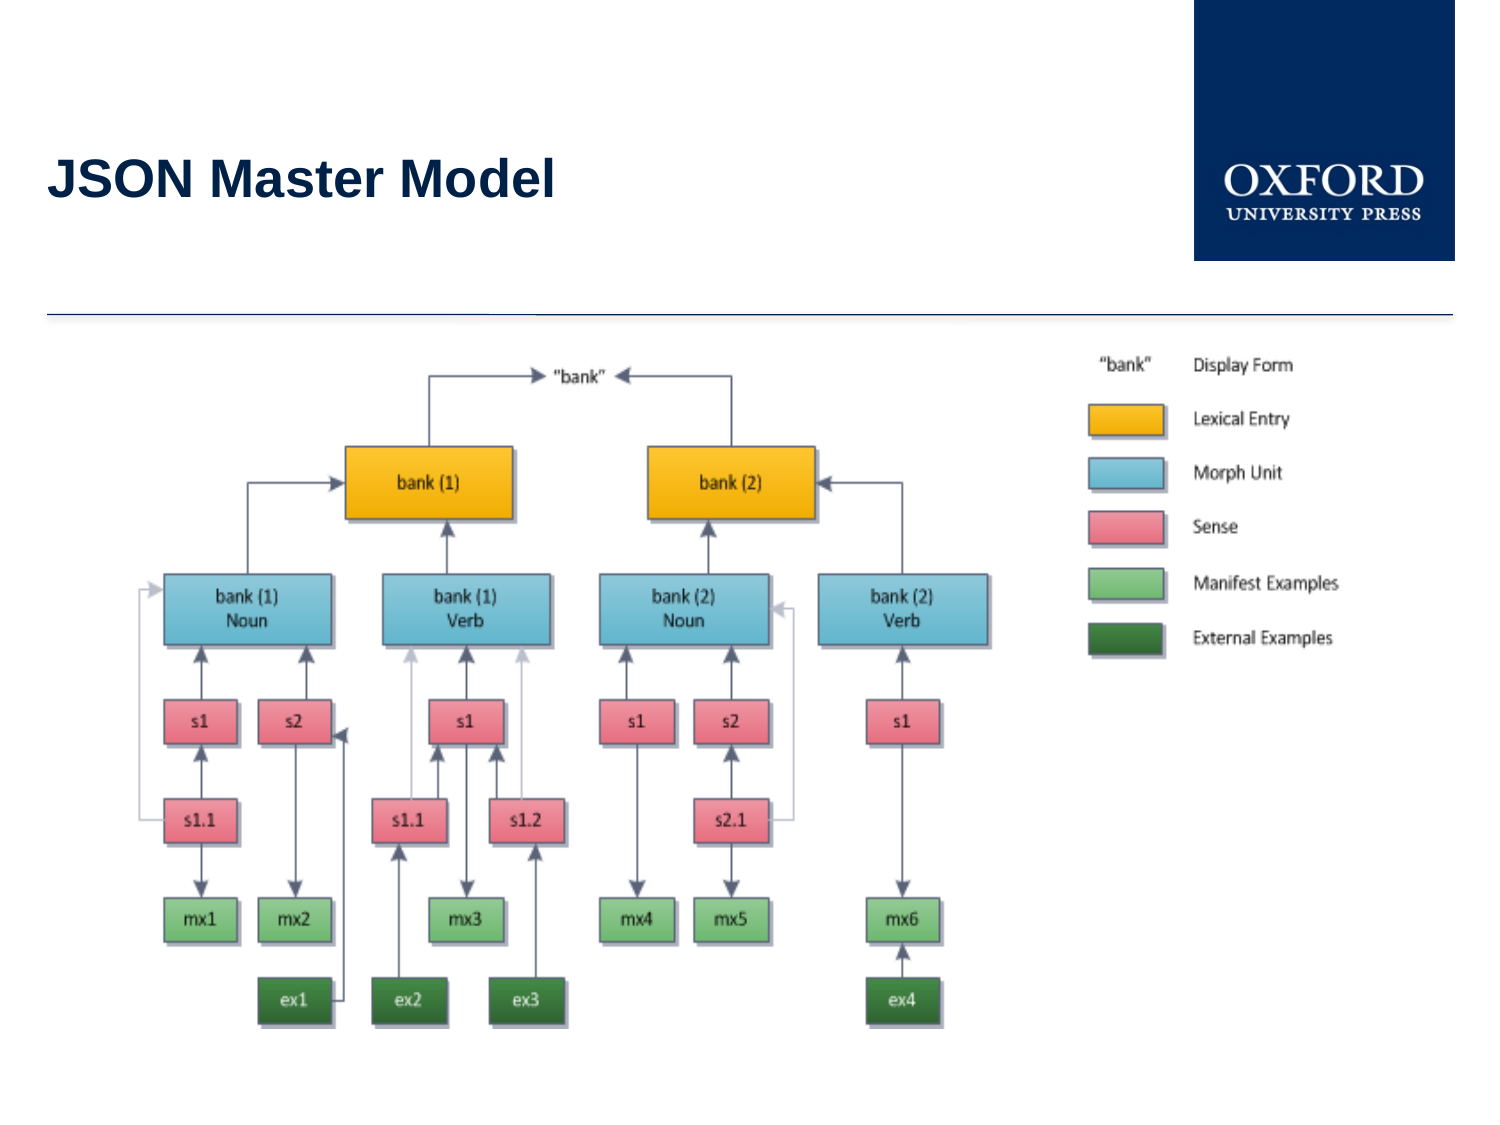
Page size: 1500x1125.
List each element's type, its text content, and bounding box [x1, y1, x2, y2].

picture [1194, 0, 1455, 261]
picture [137, 349, 1341, 1029]
title JSON Master Model [47, 0, 1186, 209]
